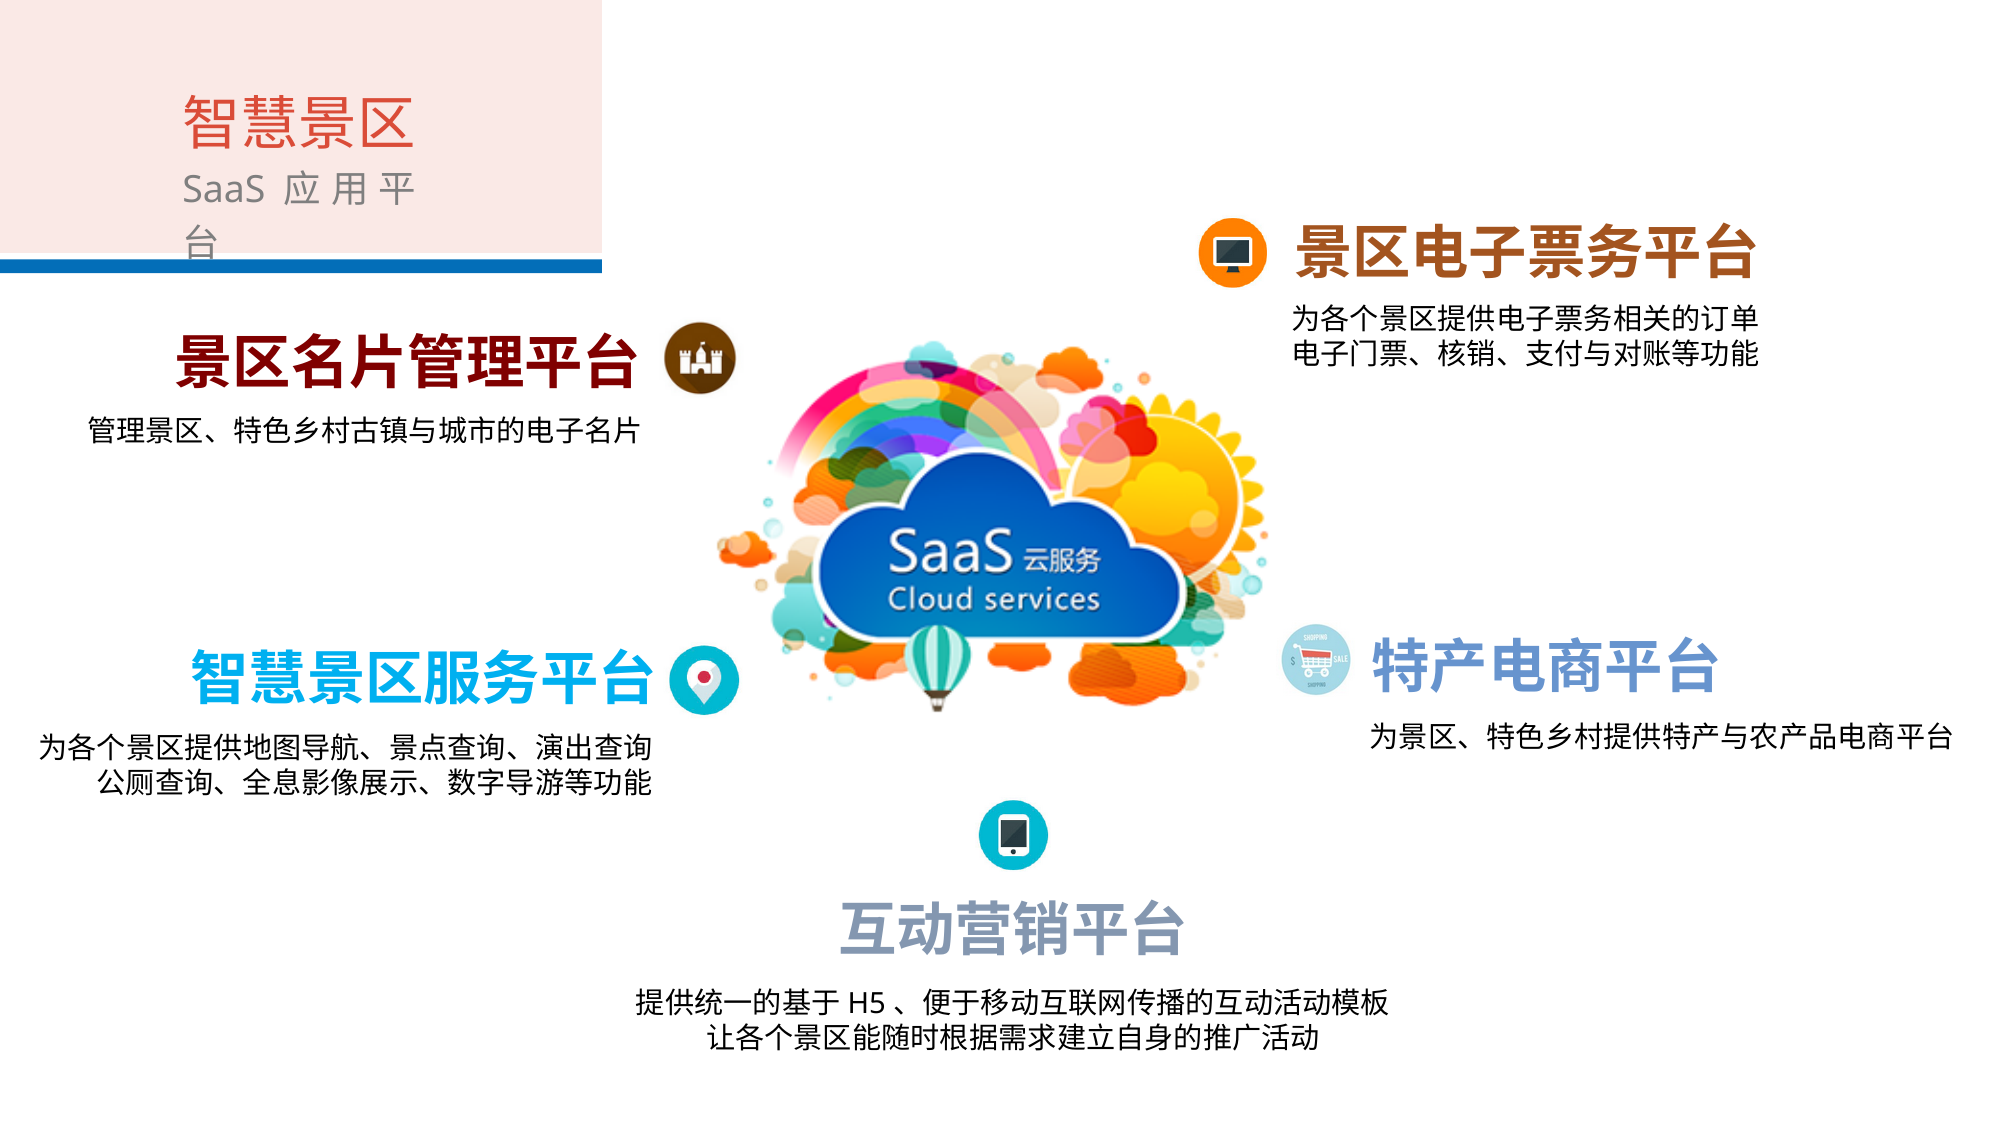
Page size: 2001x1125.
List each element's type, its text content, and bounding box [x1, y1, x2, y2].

text_box 智慧景区服务平台 [175, 633, 672, 719]
text_box 景区电子票务平台 [1279, 207, 1776, 292]
text_box 景区名片管理平台 [160, 317, 656, 403]
text_box 互动营销平台 [823, 884, 1203, 970]
text_box [0, 0, 602, 253]
text_box 提供统一的基于H5、便于移动互联网传播的互动活动模板 让各个景区能随时根据需求建立自身的推广活动 [596, 976, 1430, 1062]
picture [975, 795, 1051, 872]
text_box 为景区、特色乡村提供特产与农产品电商平台 [1355, 710, 1980, 761]
picture [1191, 213, 1272, 290]
picture [652, 317, 1355, 719]
text_box 管理景区、特色乡村古镇与城市的电子名片 [72, 405, 668, 455]
text_box [0, 259, 602, 274]
text_box 为各个景区提供电子票务相关的订单 电子门票、核销、支付与对账等功能 [1276, 292, 1804, 378]
text_box 特产电商平台 [1357, 622, 1737, 707]
text_box 智慧景区 SaaS应用平台 [167, 64, 431, 218]
text_box 为各个景区提供地图导航、景点查询、演出查询 公厕查询、全息影像展示、数字导游等功能 [21, 721, 668, 807]
